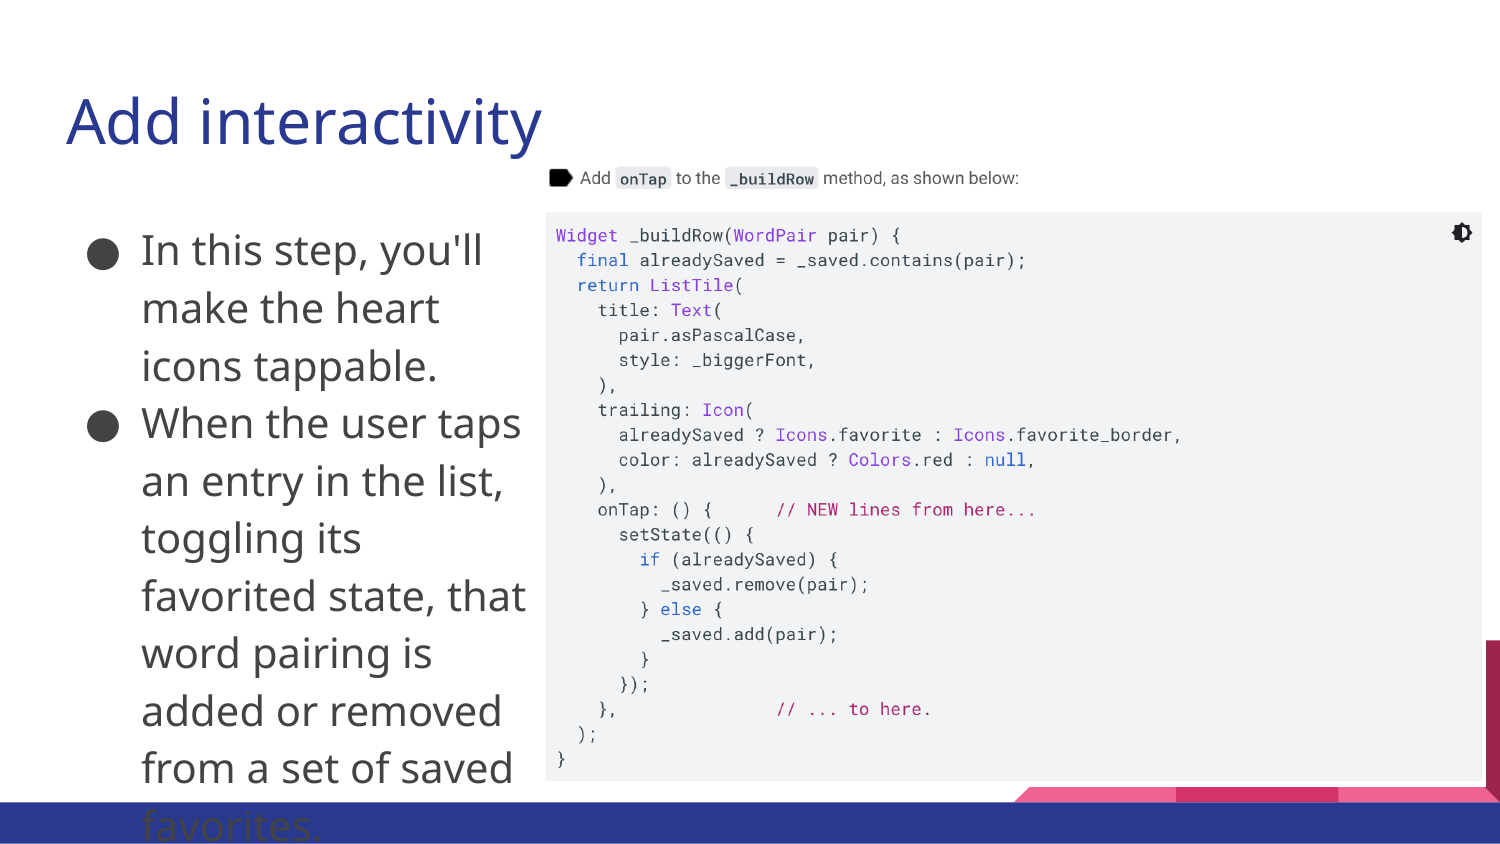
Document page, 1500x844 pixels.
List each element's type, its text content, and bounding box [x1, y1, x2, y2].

picture [536, 160, 1486, 787]
title Add interactivity [51, 67, 1449, 167]
list In this step, you'll make the heart icons tappable. When the user taps an entry in the list, toggling its favorited state, that word pairing is added or removed from a set of saved favorites. [51, 201, 531, 750]
